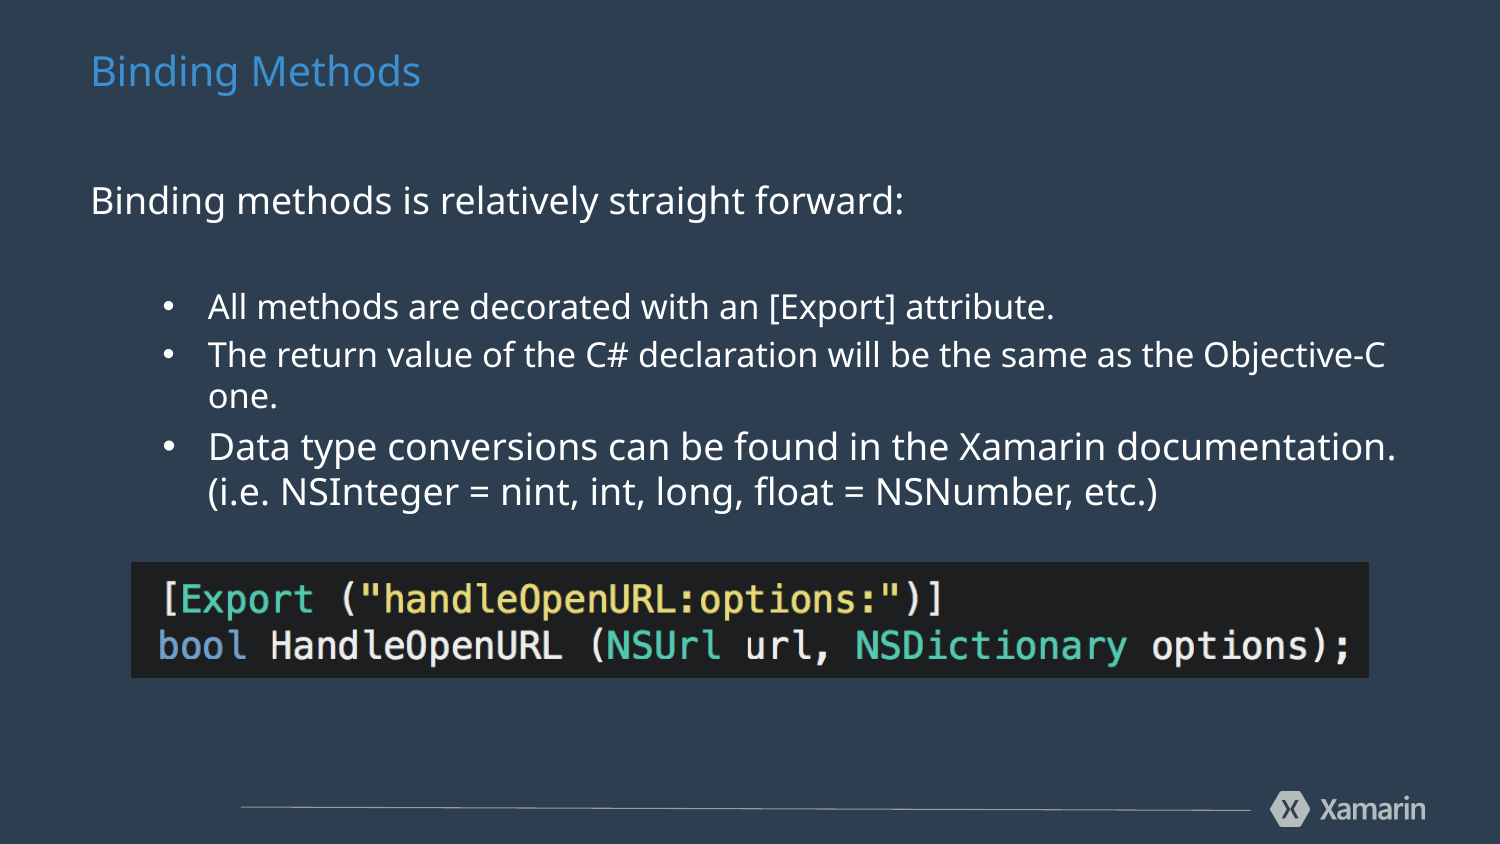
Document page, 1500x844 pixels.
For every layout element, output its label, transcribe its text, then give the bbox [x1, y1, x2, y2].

picture [0, 0, 1500, 844]
list Binding methods is relatively straight forward: All methods are decorated with an [Export] attribute. The return value of the C# declaration will be the same as the Objective-C one. Data type conversions can be found in the Xamarin documentation. (i.e. NSInteger = nint, int, long, float = NSNumber, etc.) [75, 164, 1425, 539]
title Binding Methods [75, 37, 1425, 102]
